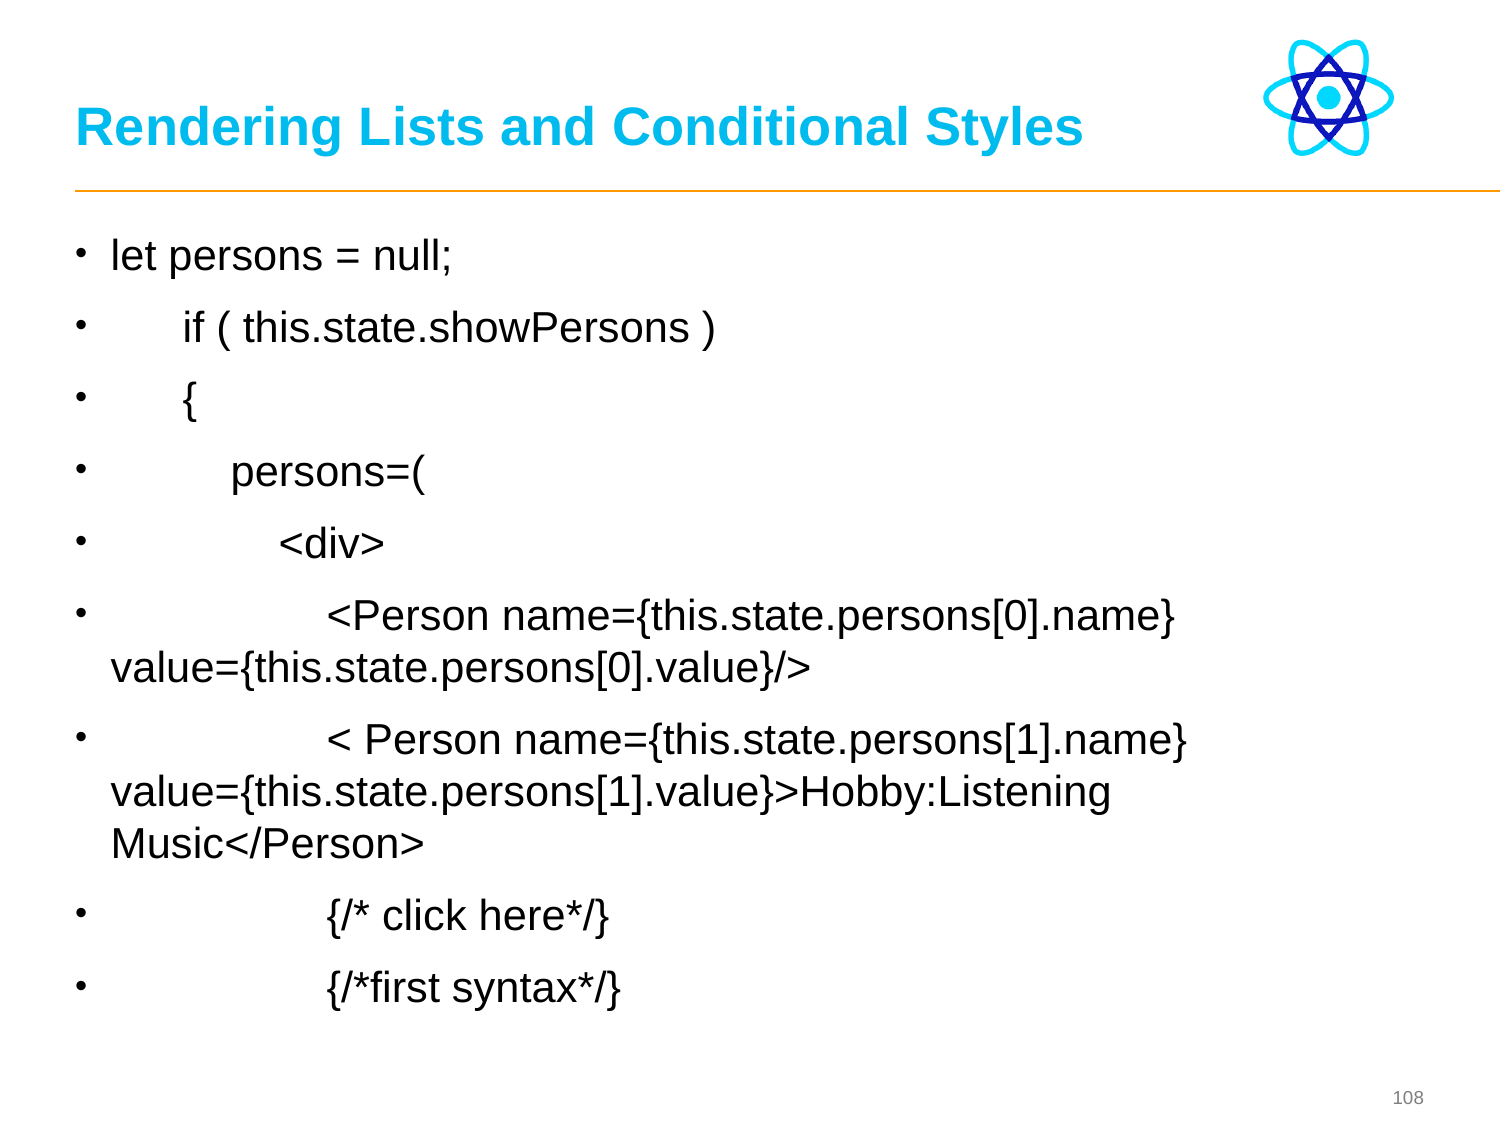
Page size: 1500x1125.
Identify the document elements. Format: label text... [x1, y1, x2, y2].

title Rendering Lists and Conditional Styles [75, 27, 1422, 157]
list let persons = null; if ( this.state.showPersons ) { persons=( <div> <Person name={this.state.persons[0].name} value={this.state.persons[0].value}/> < Person name={this.state.persons[1].name} value={this.state.persons[1].value}>Hobby:Listening Music</Person> {/* click here*/} {/*first syntax*/} [75, 226, 1425, 1018]
